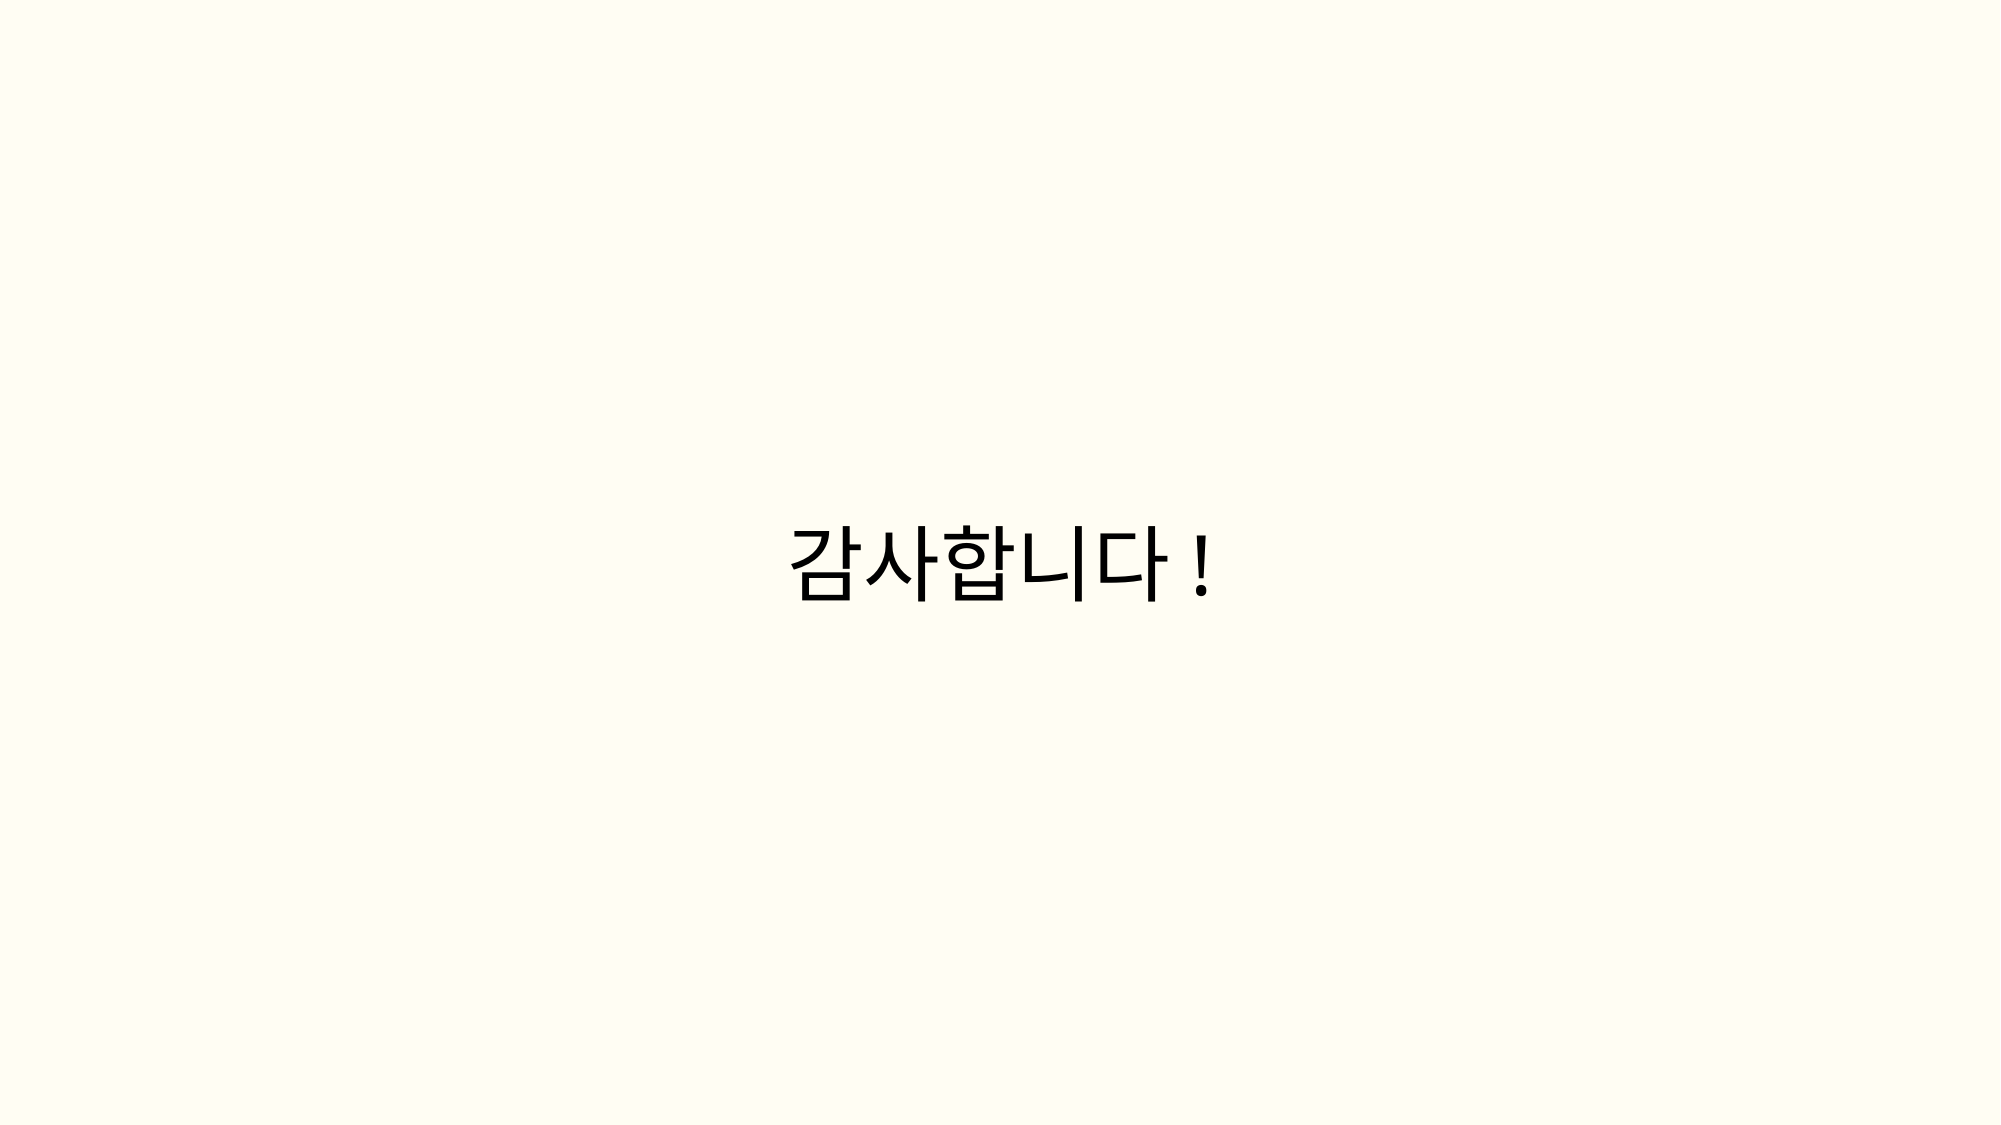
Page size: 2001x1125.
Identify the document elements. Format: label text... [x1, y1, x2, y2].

text_box 감사합니다! [772, 505, 1228, 620]
